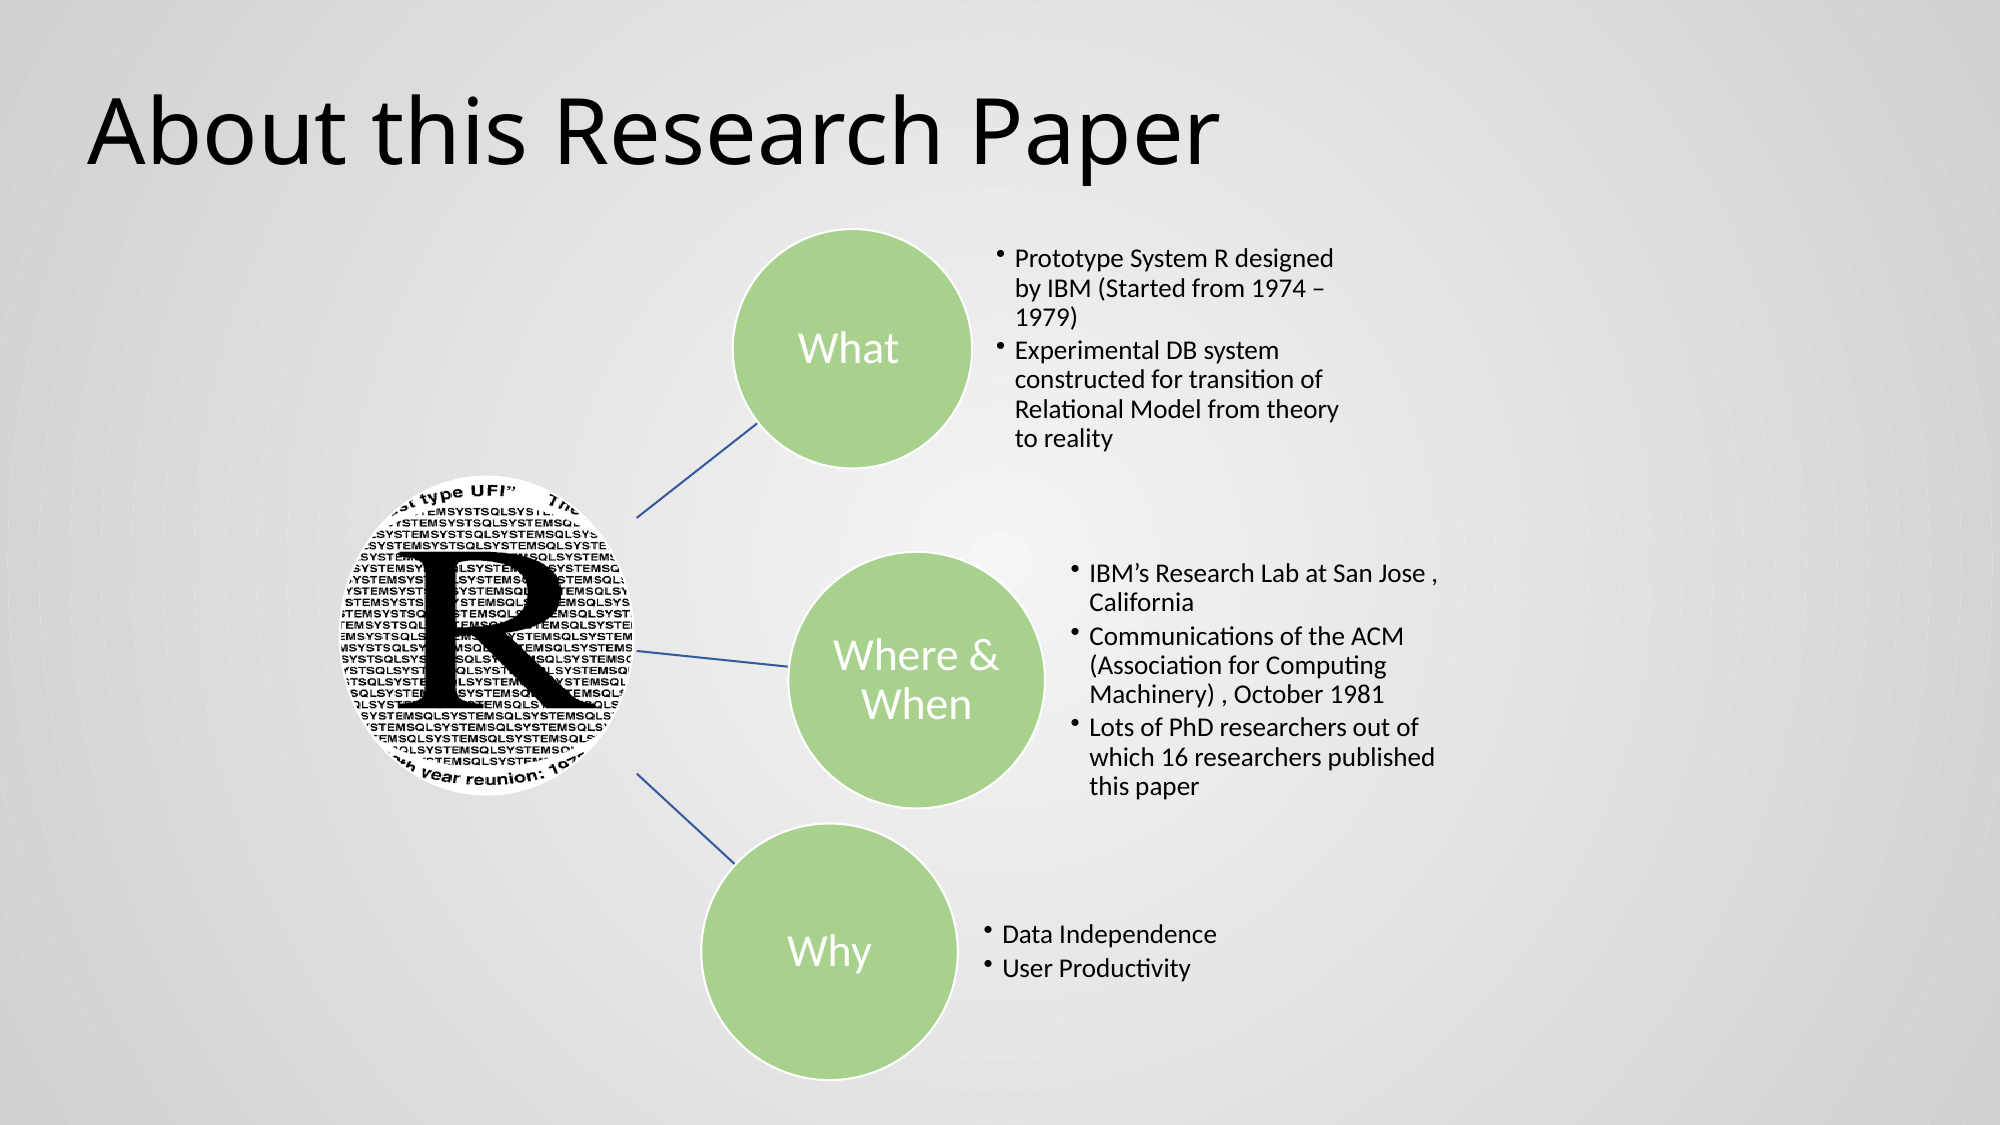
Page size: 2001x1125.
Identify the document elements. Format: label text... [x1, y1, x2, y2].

title About this Research Paper [72, 26, 1798, 244]
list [133, 199, 1658, 1081]
